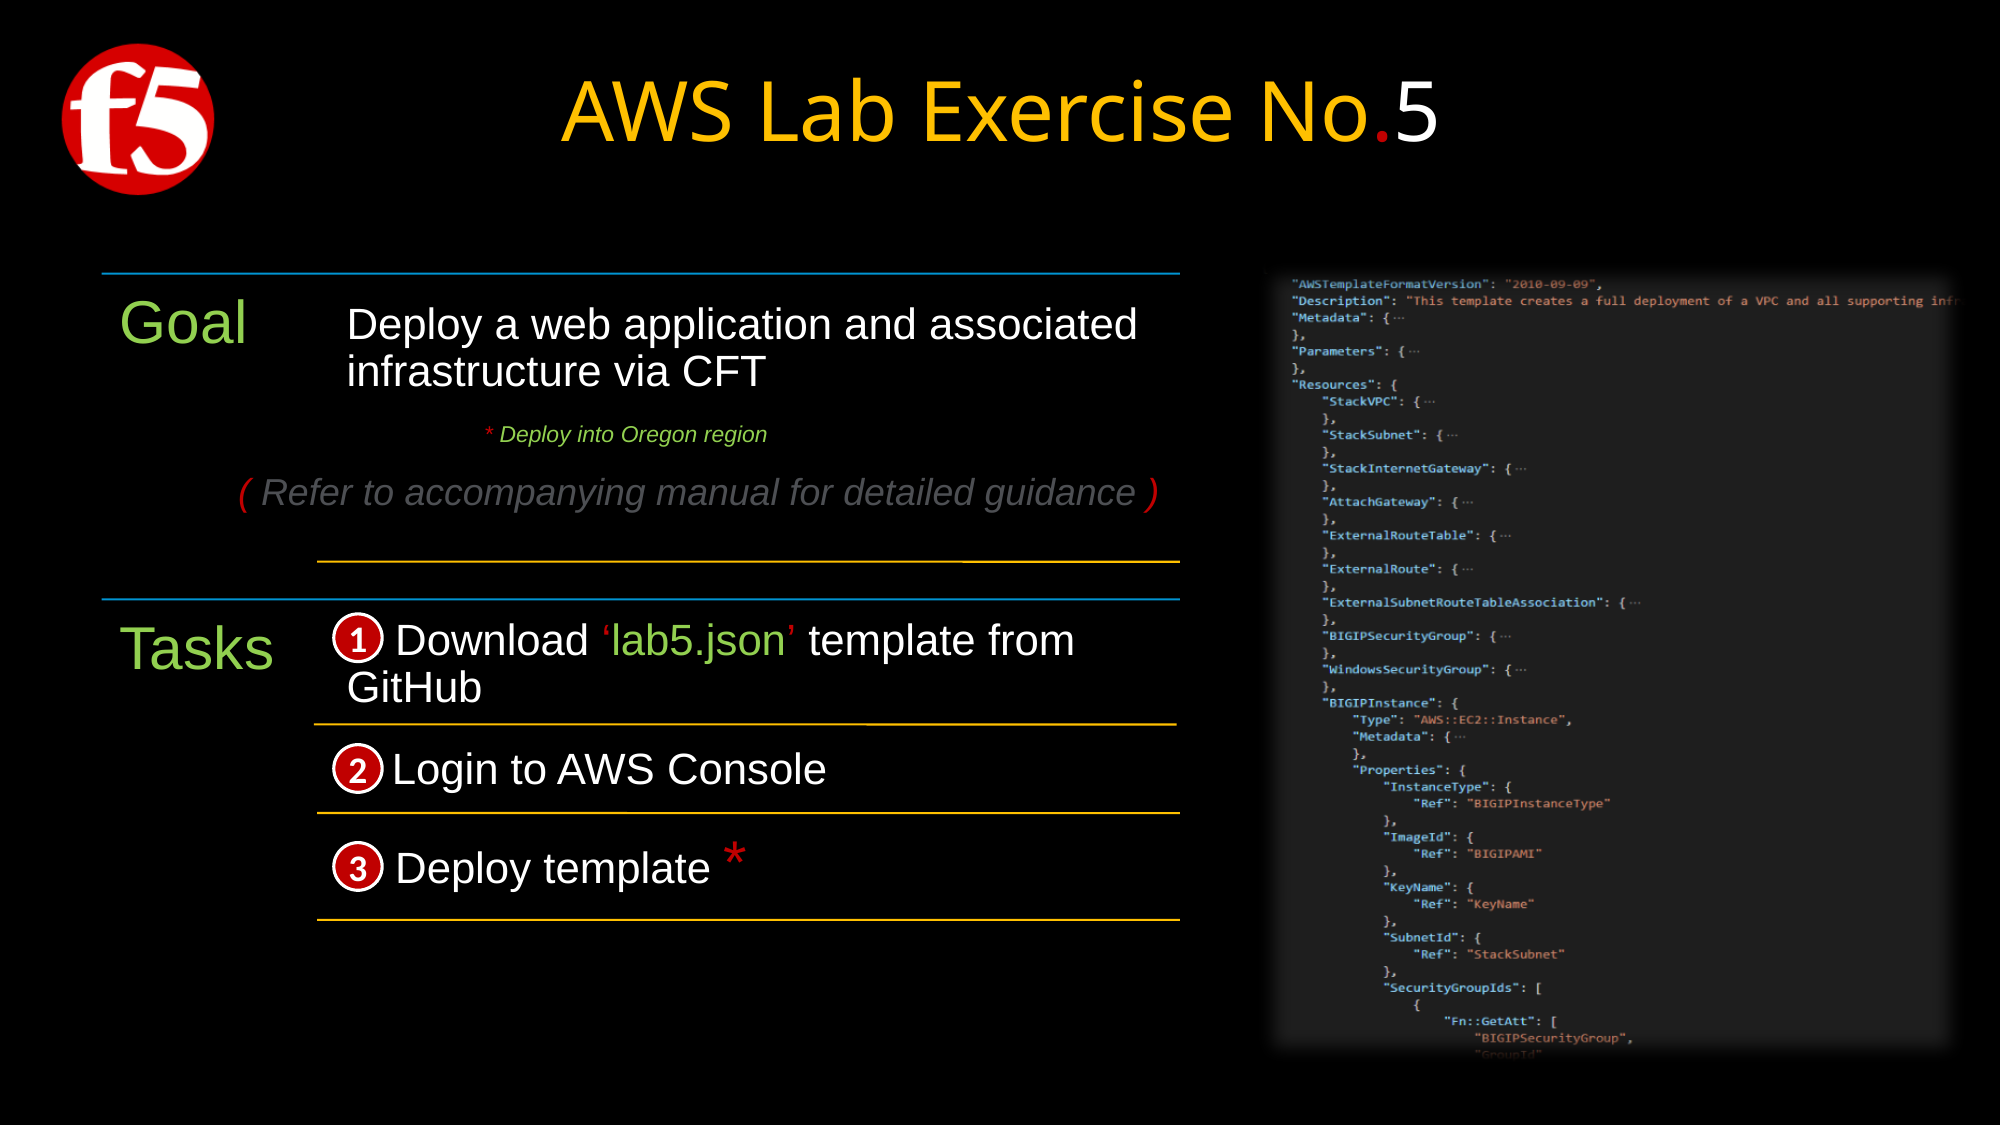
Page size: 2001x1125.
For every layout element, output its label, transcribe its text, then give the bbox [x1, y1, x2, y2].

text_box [101, 273, 1181, 925]
picture [51, 34, 225, 208]
text_box AWS Lab Exercise No.5 [487, 43, 1517, 194]
picture [1255, 259, 1968, 1066]
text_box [206, 412, 1180, 522]
